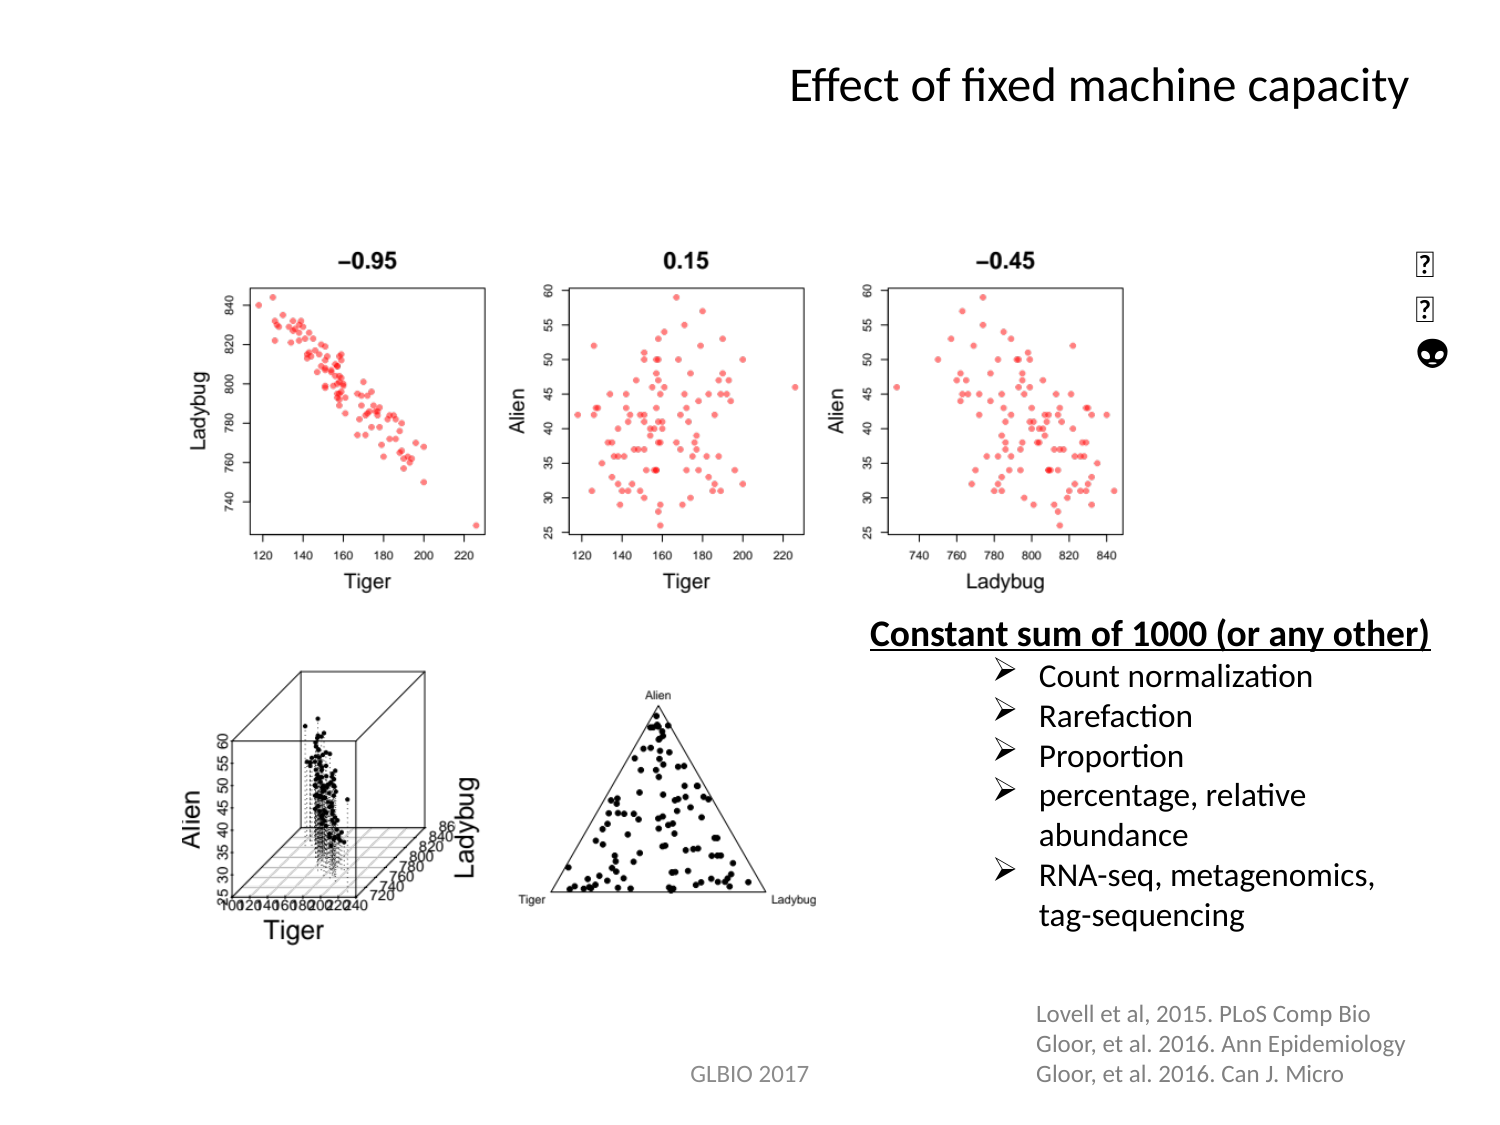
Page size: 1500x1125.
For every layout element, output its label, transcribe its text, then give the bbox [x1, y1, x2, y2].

title Effect of fixed machine capacity [75, 45, 1425, 119]
text_box 🐯 🐞 👽 [1400, 232, 1482, 383]
footer GLBIO 2017 [512, 1042, 988, 1103]
text_box Constant sum of 1000 (or any other) Count normalization Rarefaction Proportion percentage, relative abundance RNA-seq, metagenomics, tag-sequencing [1143, 601, 1449, 941]
text_box Lovell et al, 2015. PLoS Comp Bio Gloor, et al. 2016. Ann Epidemiology Gloor, et al. 2016. Can J. Micro [1021, 990, 1422, 1095]
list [181, 232, 1138, 976]
